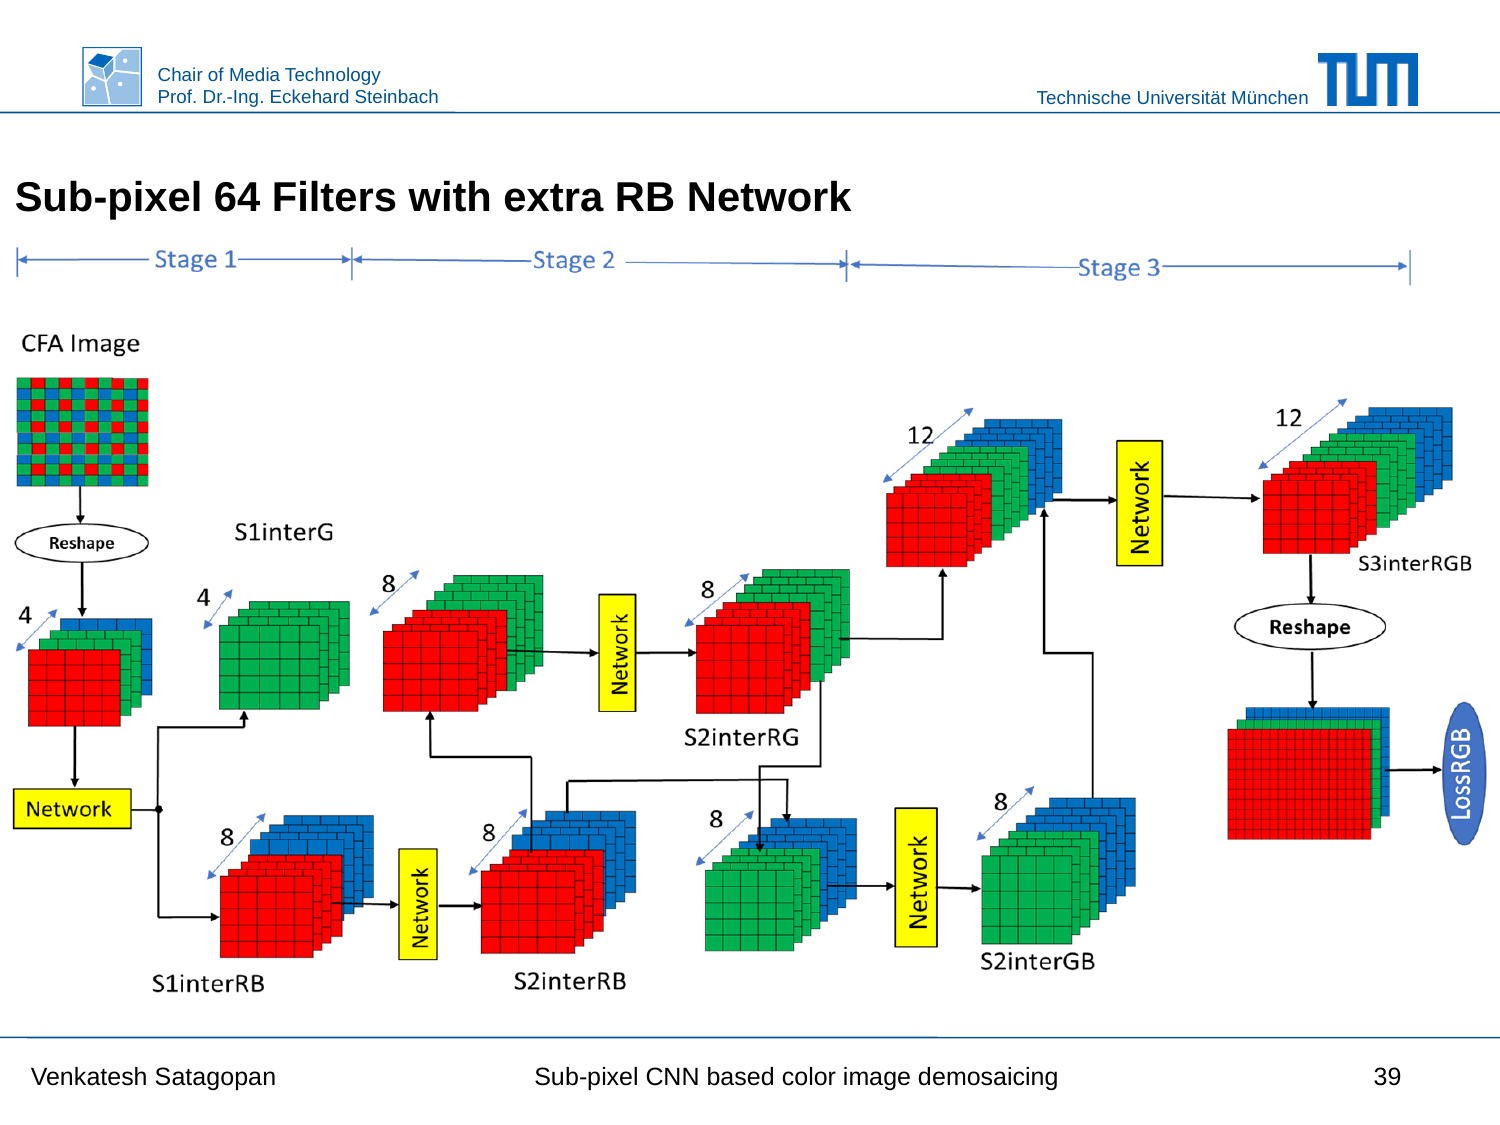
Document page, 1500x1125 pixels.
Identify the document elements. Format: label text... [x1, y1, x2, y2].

text_box Sub-pixel 64 Filters with extra RB Network [0, 162, 1011, 228]
slide_number 39 [1219, 1049, 1417, 1101]
picture [0, 233, 1500, 1016]
picture [1318, 53, 1418, 106]
footer Venkatesh Satagopan Sub-pixel CNN based color image demosaicing [15, 1049, 1190, 1101]
